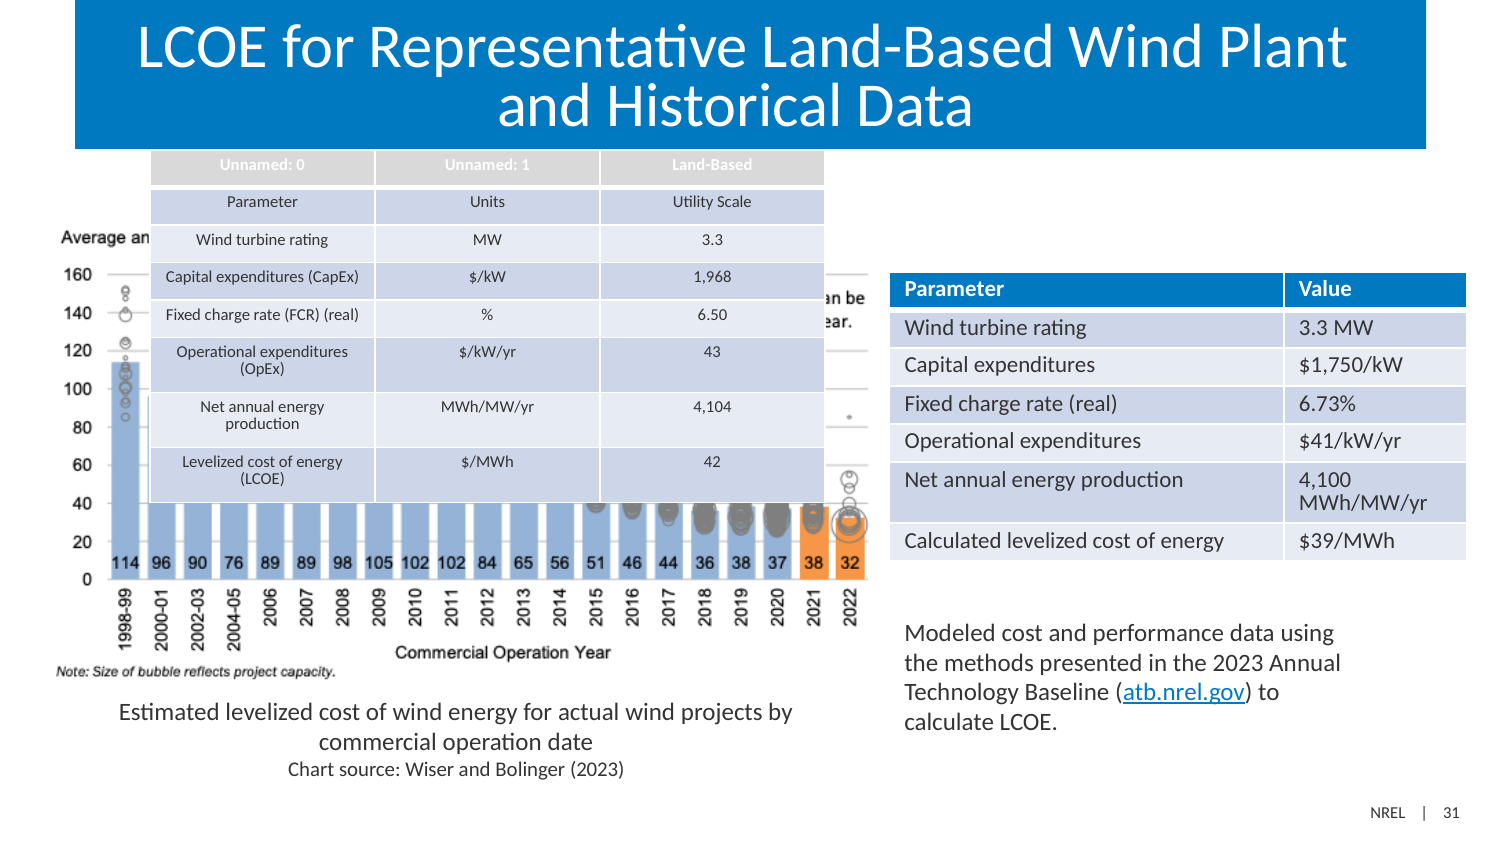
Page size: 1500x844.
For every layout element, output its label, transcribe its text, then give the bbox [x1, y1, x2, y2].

table_cell Calculated levelized cost of energy [890, 524, 1283, 560]
table_header Land-Based [601, 151, 824, 185]
table_header Unnamed: 0 [151, 151, 374, 185]
table_cell Net annual energy production [890, 463, 1283, 522]
table_cell Operational expenditures [890, 425, 1283, 461]
table_cell $1,750/kW [1285, 349, 1466, 385]
table_cell Capital expenditures [890, 349, 1283, 385]
table_cell Utility Scale [601, 190, 824, 218]
table_cell $41/kW/yr [1285, 425, 1466, 461]
table_cell Units [376, 190, 599, 218]
table_cell $39/MWh [1285, 524, 1466, 560]
text_box Modeled cost and performance data using the methods presented in the 2023 Annual Technology Baseline (atb.nrel.gov) to calculate LCOE. [889, 608, 1389, 744]
title LCOE for Representative Land-Based Wind Plant and Historical Data [75, 0, 1427, 149]
picture [32, 220, 880, 689]
table_cell 6.73% [1285, 387, 1466, 423]
table_cell Parameter [151, 190, 374, 218]
table_cell Wind turbine rating [890, 313, 1283, 347]
table_header Value [1285, 273, 1466, 307]
table_cell 3.3 MW [1285, 313, 1466, 347]
table_cell 4,100 MWh/MW/yr [1285, 463, 1466, 522]
table_cell Fixed charge rate (real) [890, 387, 1283, 423]
table_header Unnamed: 1 [376, 151, 599, 185]
table_header Parameter [890, 273, 1283, 307]
text_box Estimated levelized cost of wind energy for actual wind projects by commercial operation date Chart source: Wiser and Bolinger (2023) [72, 697, 840, 788]
